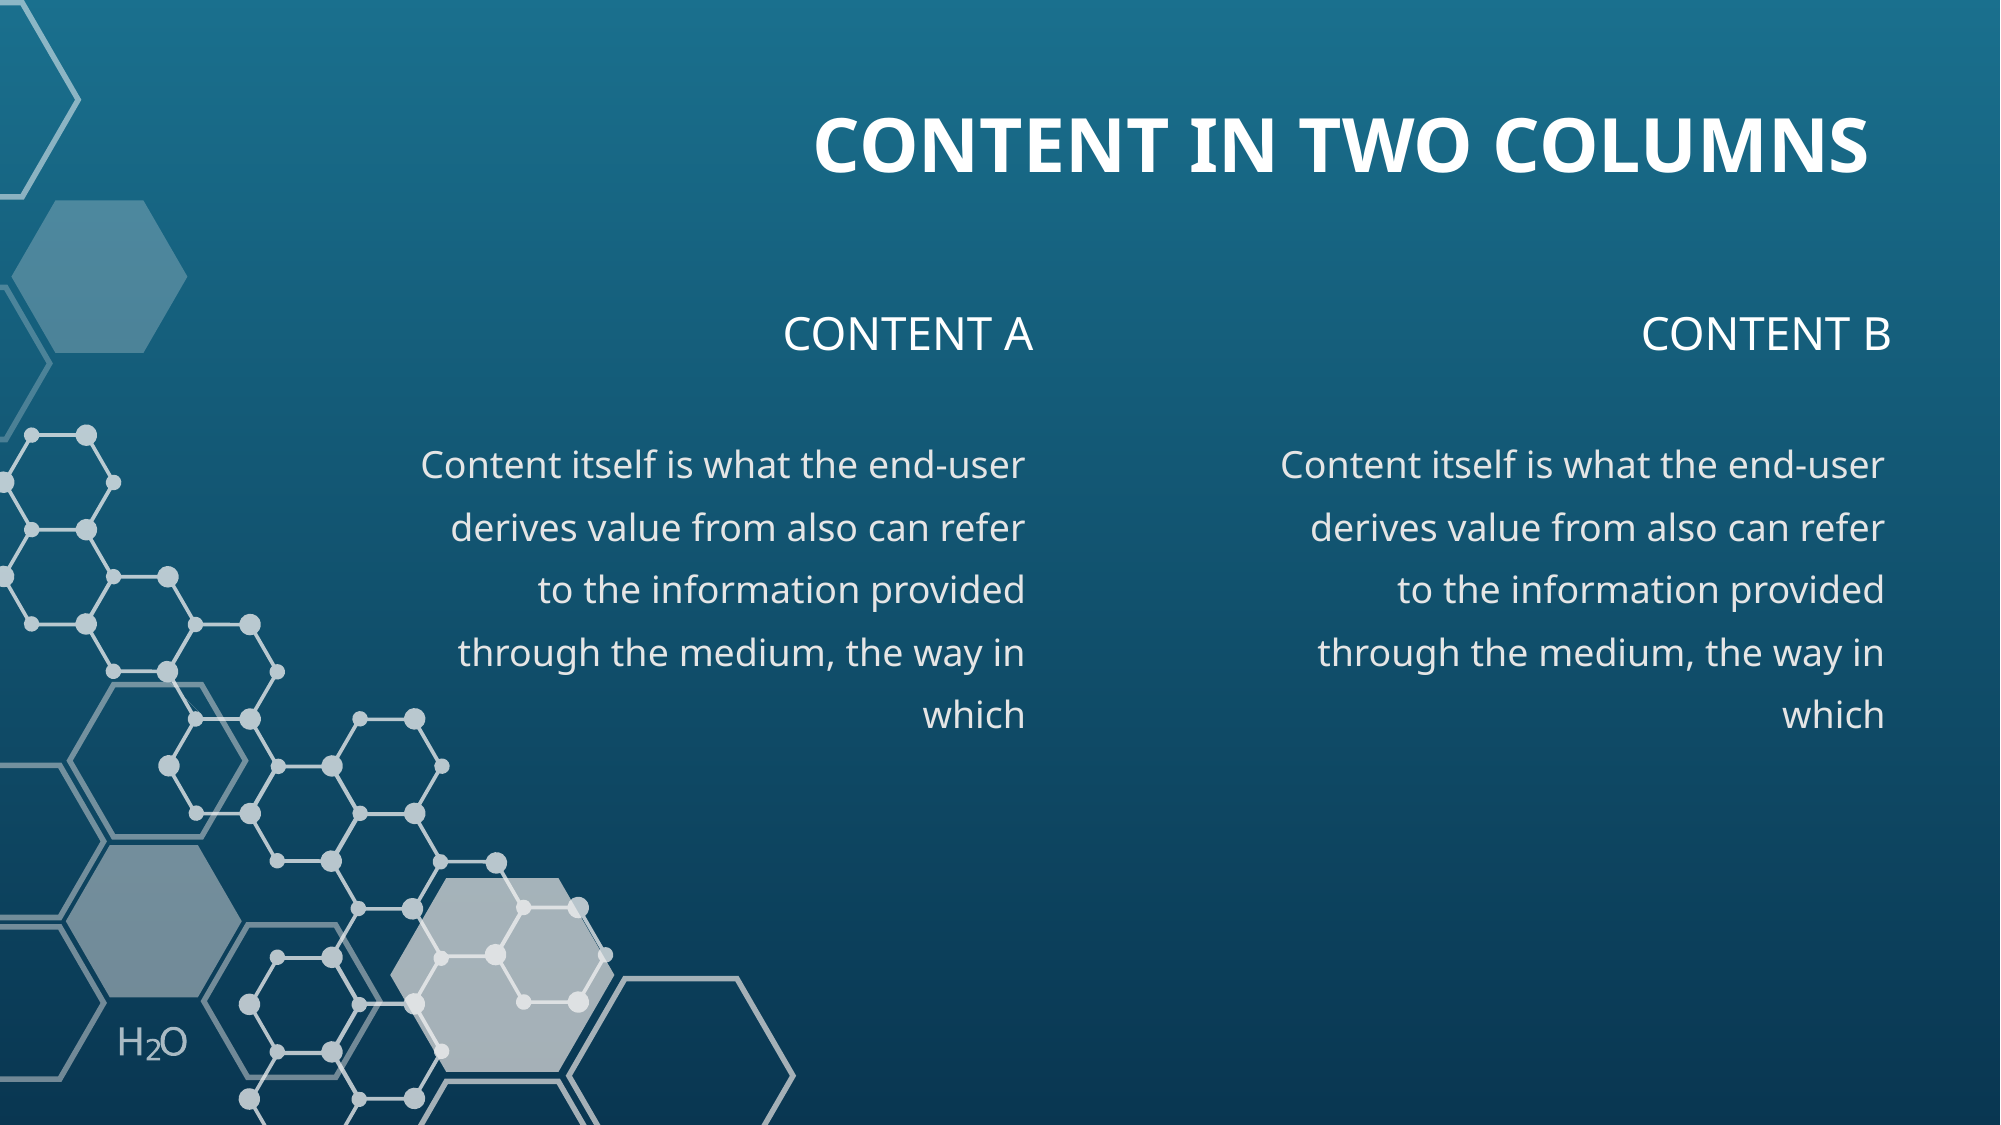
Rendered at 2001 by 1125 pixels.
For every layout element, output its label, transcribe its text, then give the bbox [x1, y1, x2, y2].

text_box Content itself is what the end-user derives value from also can refer to the information provided through the medium, the way in which [1250, 416, 1901, 744]
text_box Content itself is what the end-user derives value from also can refer to the information provided through the medium, the way in which [390, 416, 1041, 744]
text_box CONTENT B [1626, 296, 1908, 367]
text_box CONTENT A [767, 296, 1049, 367]
text_box CONTENT IN TWO COLUMNS [629, 90, 1886, 195]
